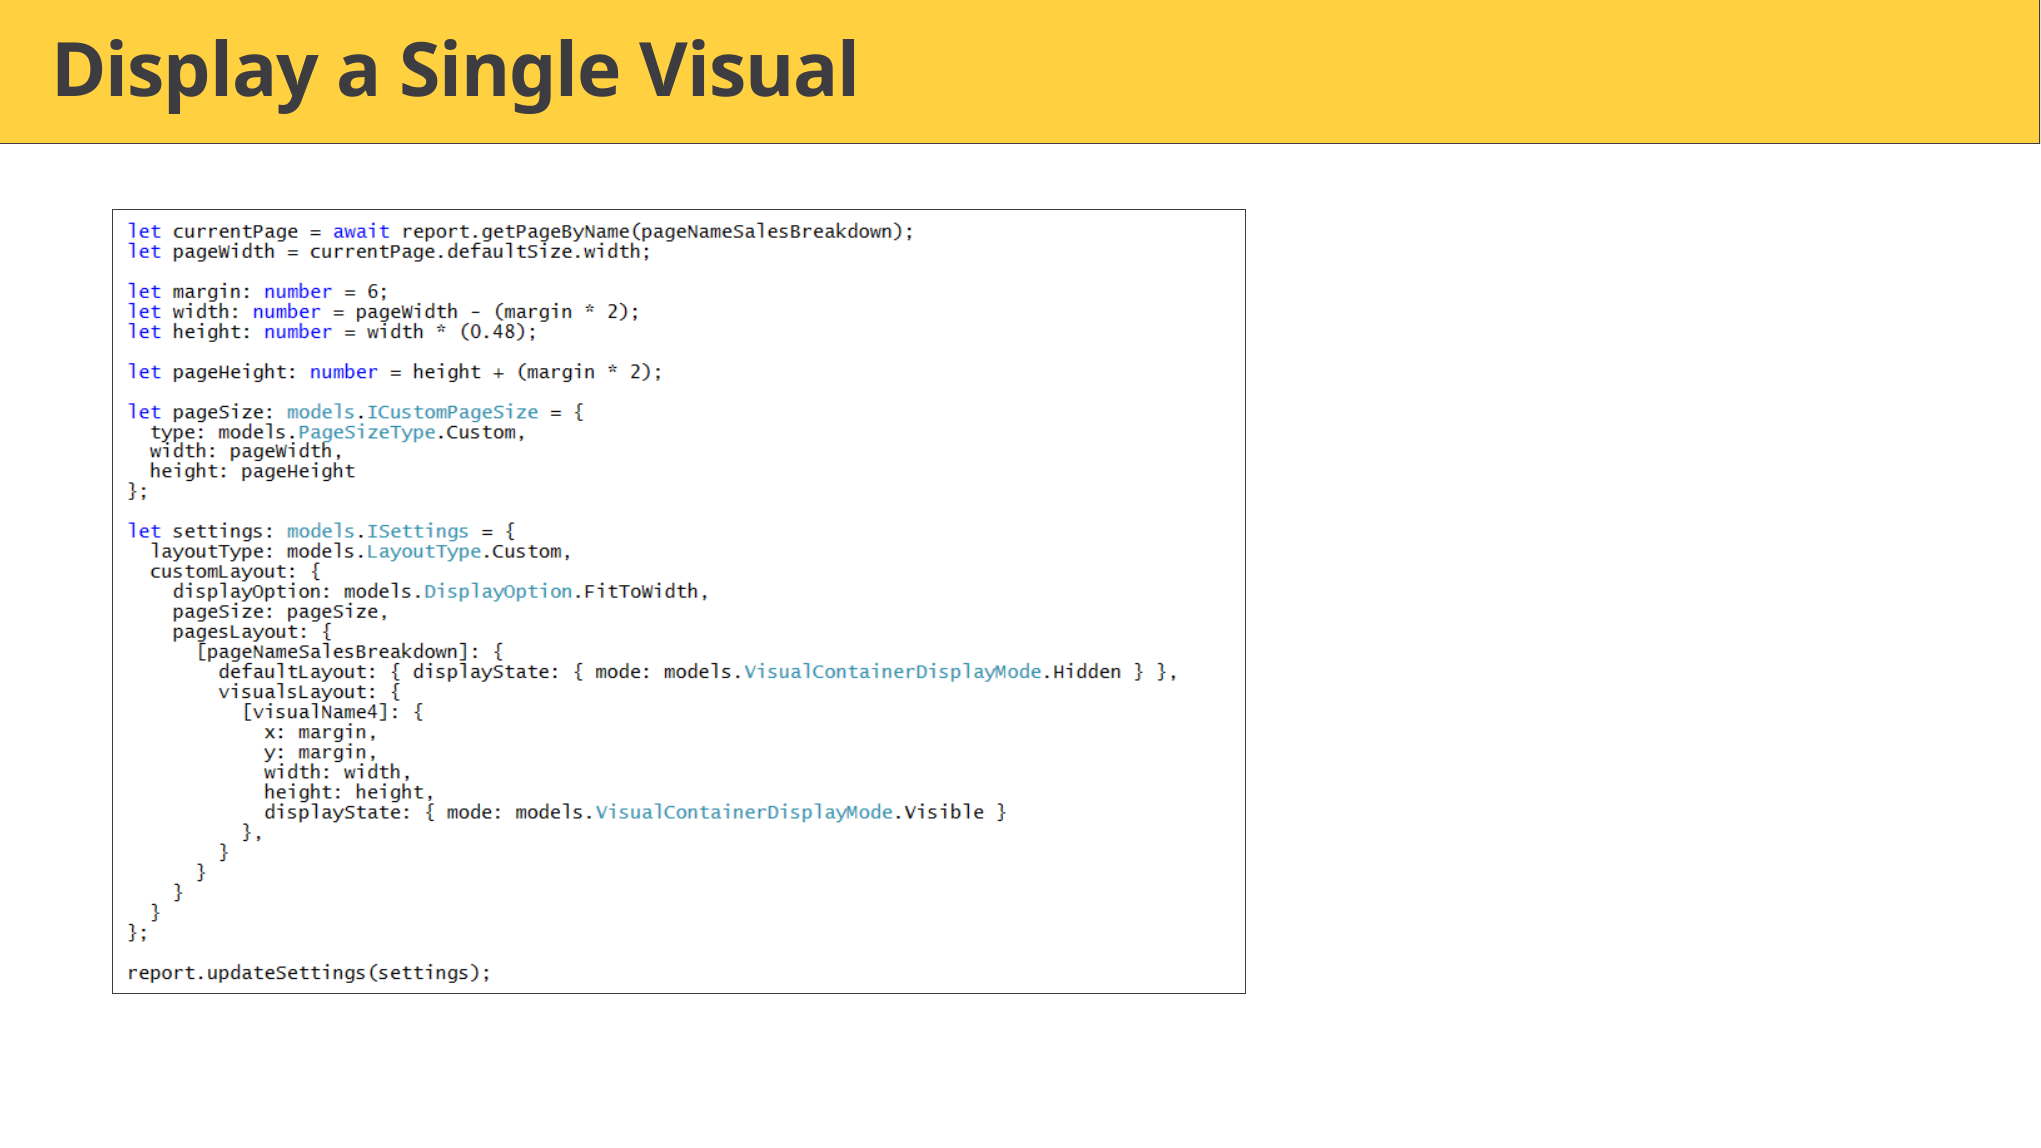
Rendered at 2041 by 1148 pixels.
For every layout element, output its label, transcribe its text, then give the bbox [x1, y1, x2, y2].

picture [112, 209, 1247, 994]
title Display a Single Visual [51, 31, 1988, 113]
